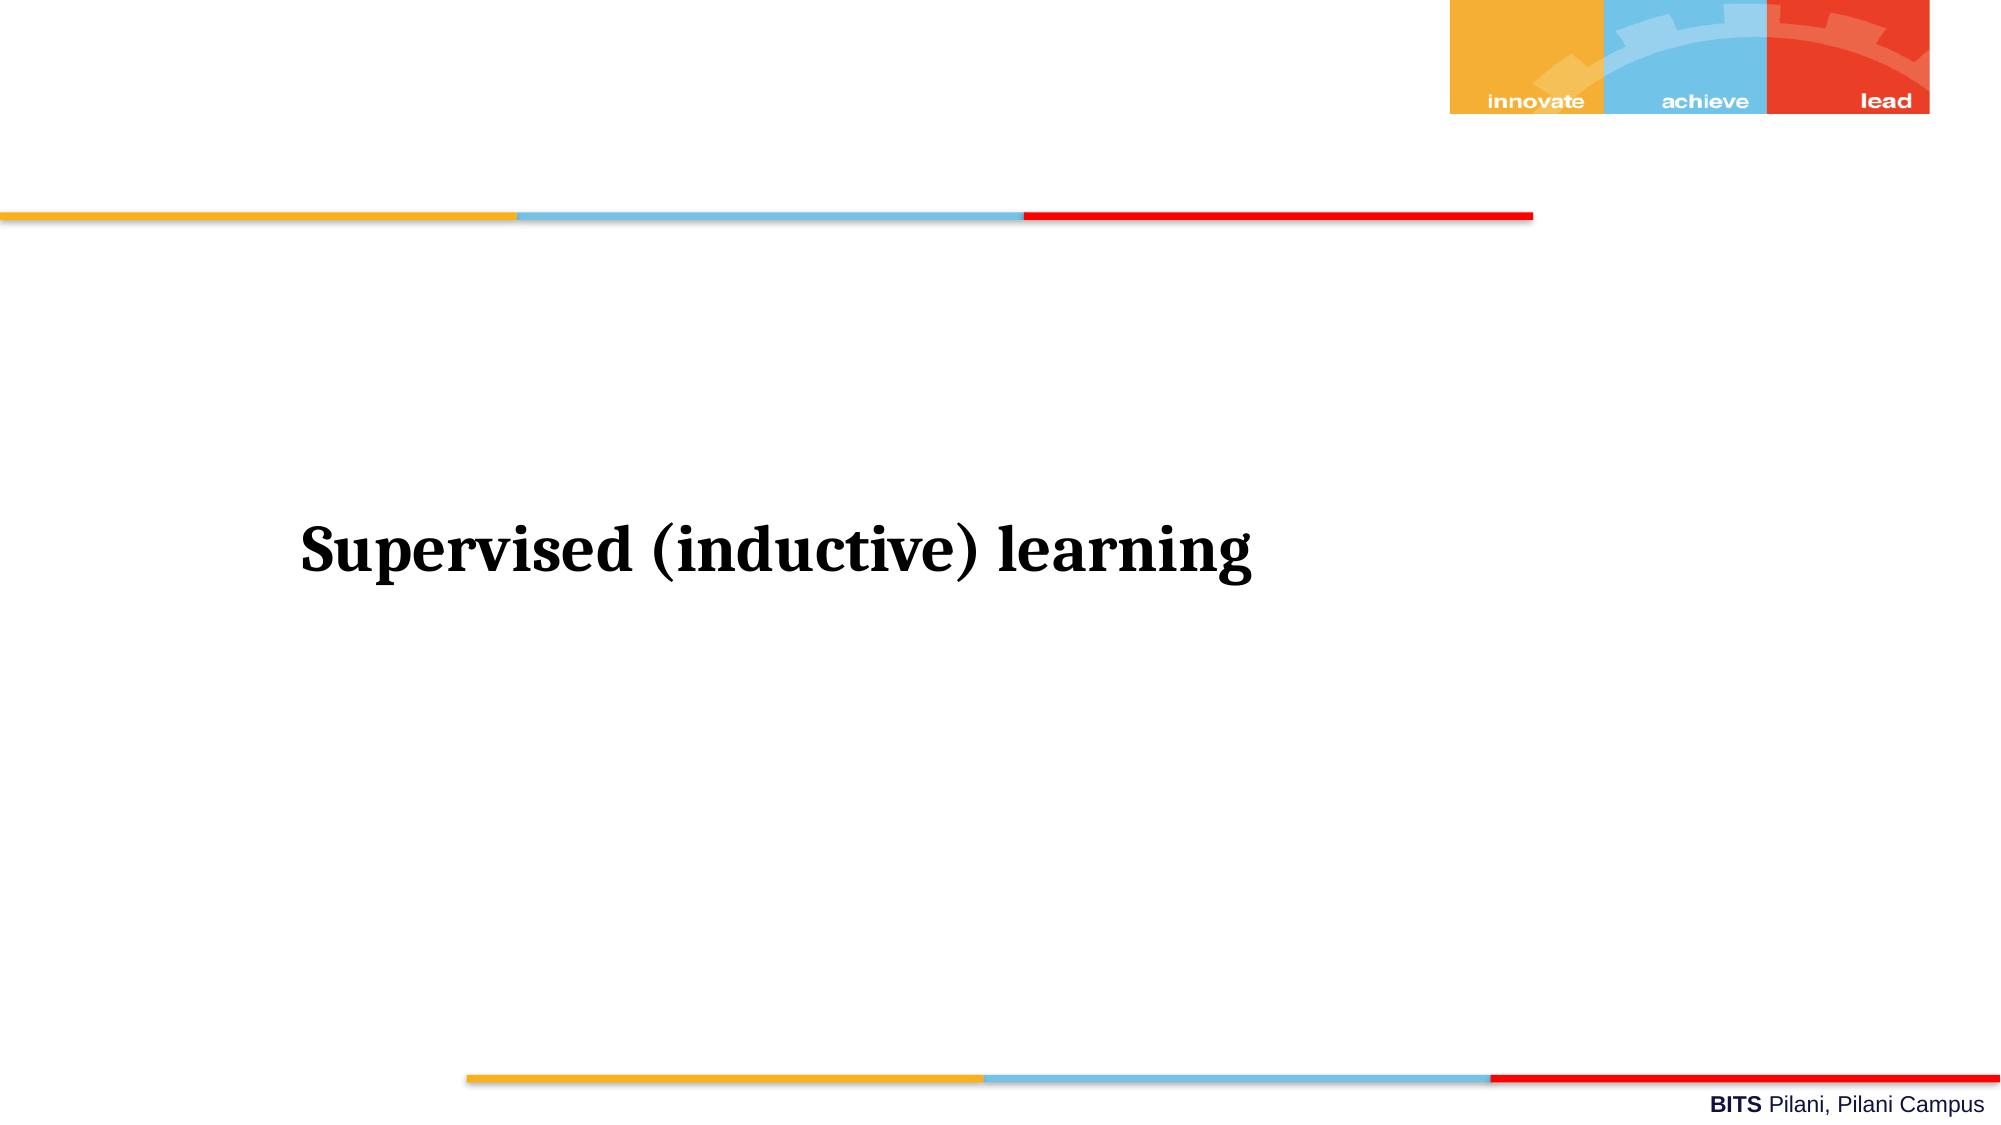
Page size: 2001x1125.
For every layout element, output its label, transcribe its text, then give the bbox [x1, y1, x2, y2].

title Supervised (inductive) learning [287, 474, 1627, 615]
picture [1449, 0, 1930, 114]
